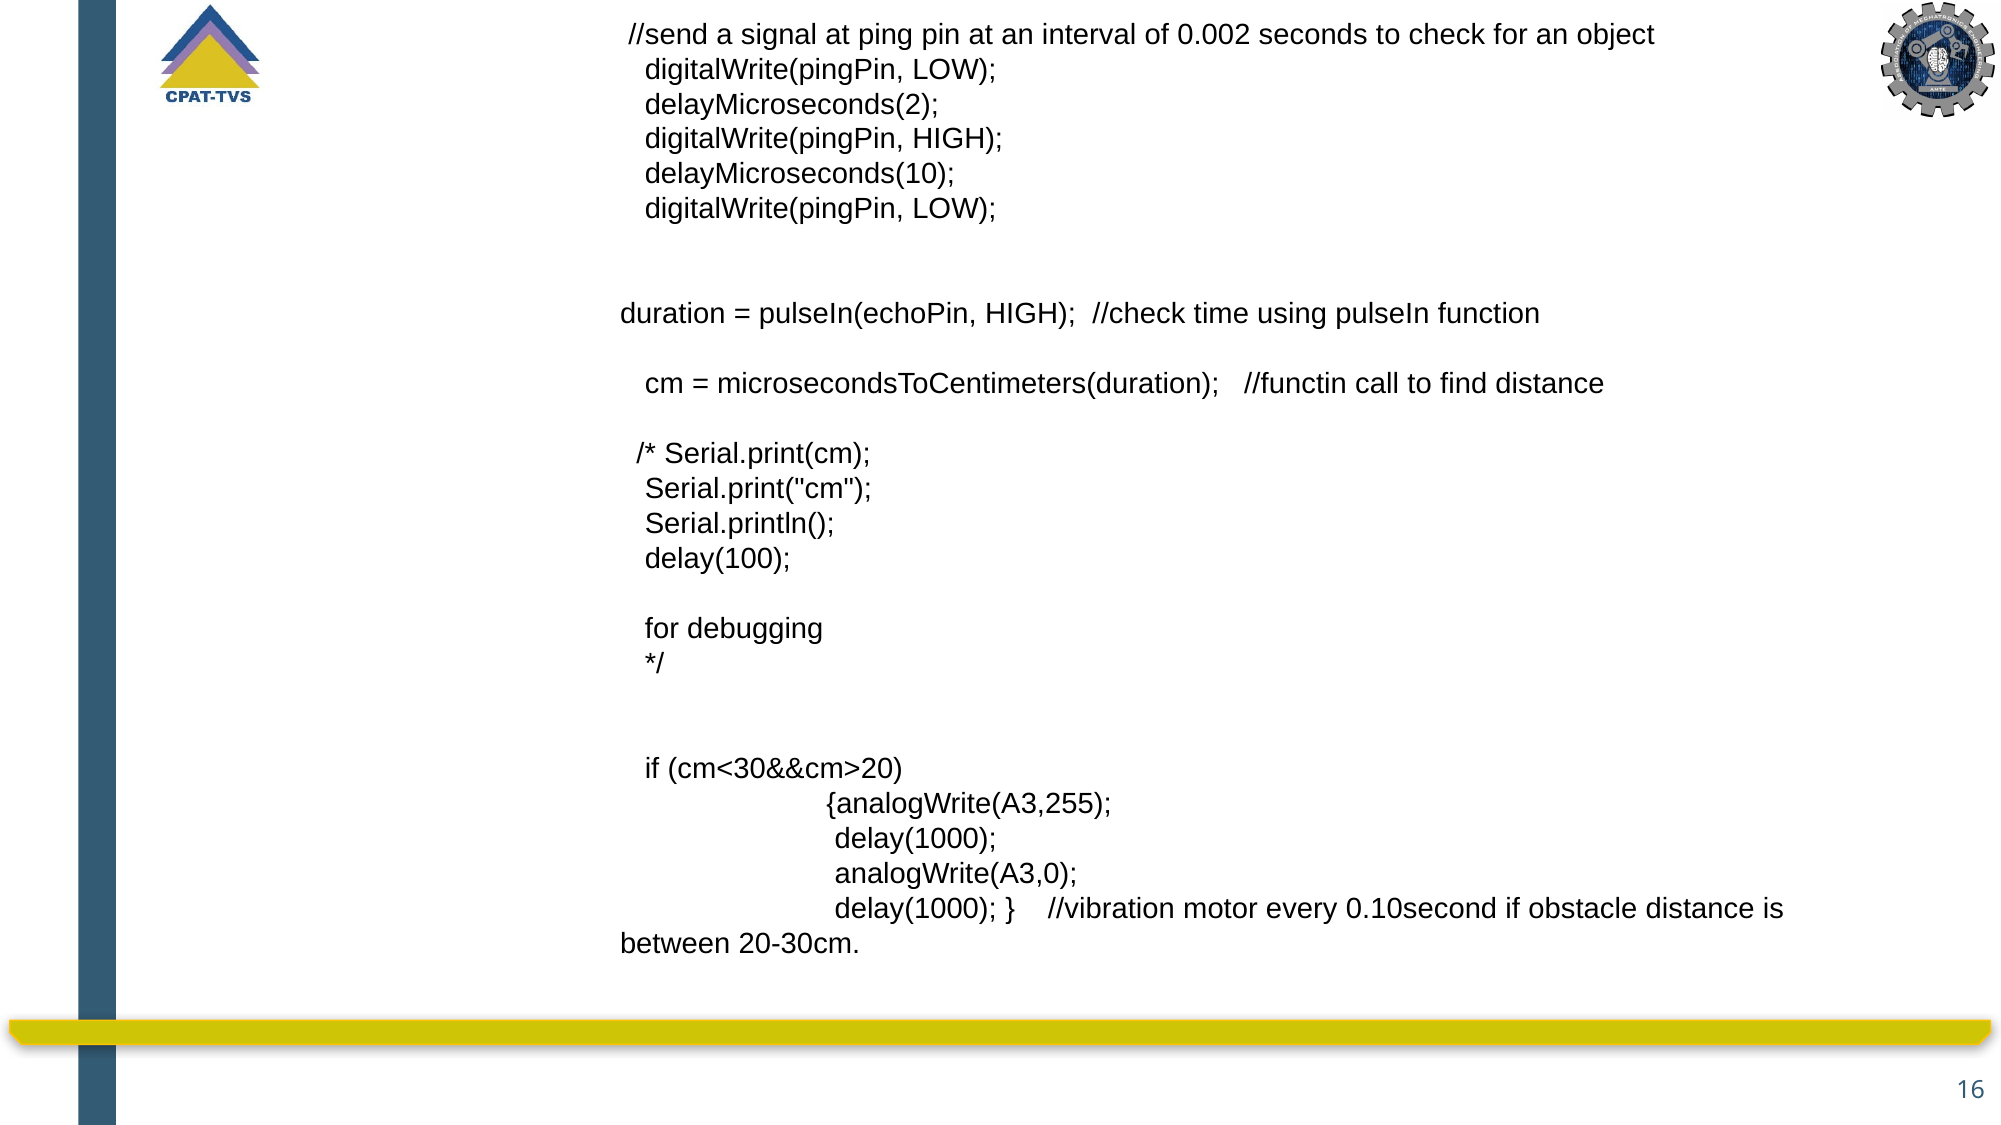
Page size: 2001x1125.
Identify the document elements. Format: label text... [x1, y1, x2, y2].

slide_number 16 [1738, 1057, 2000, 1124]
picture [133, 3, 288, 119]
text_box //send a signal at ping pin at an interval of 0.002 seconds to check for an object digitalWrite(pingPin, LOW); delayMicroseconds(2); digitalWrite(pingPin, HIGH); delayMicroseconds(10); digitalWrite(pingPin, LOW); duration = pulseIn(echoPin, HIGH); //check time using pulseIn function cm = microsecondsToCentimeters(duration); //functin call to find distance /* Serial.print(cm); Serial.print("cm"); Serial.println(); delay(100); for debugging */ if (cm<30&&cm>20) {analogWrite(A3,255); delay(1000); analogWrite(A3,0); delay(1000); } //vibration motor every 0.10second if obstacle distance is between 20-30cm. [605, 0, 1863, 1016]
picture [1881, 2, 2000, 119]
